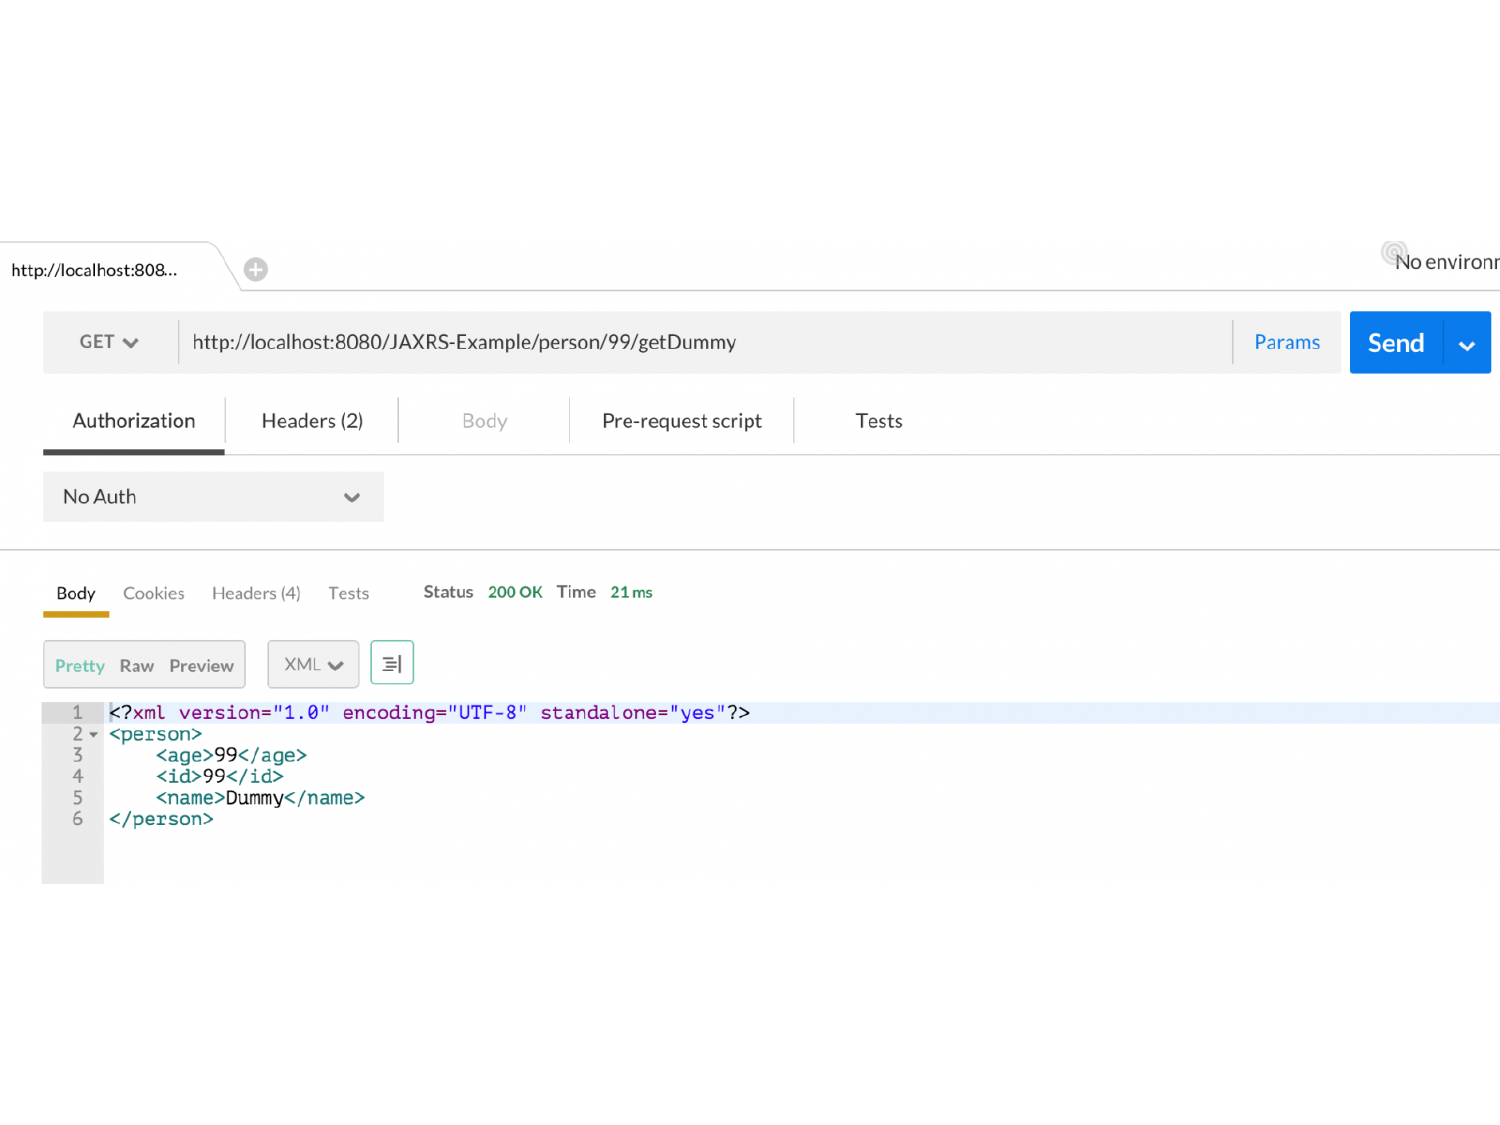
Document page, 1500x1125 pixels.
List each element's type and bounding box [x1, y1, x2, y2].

picture [0, 241, 1500, 884]
